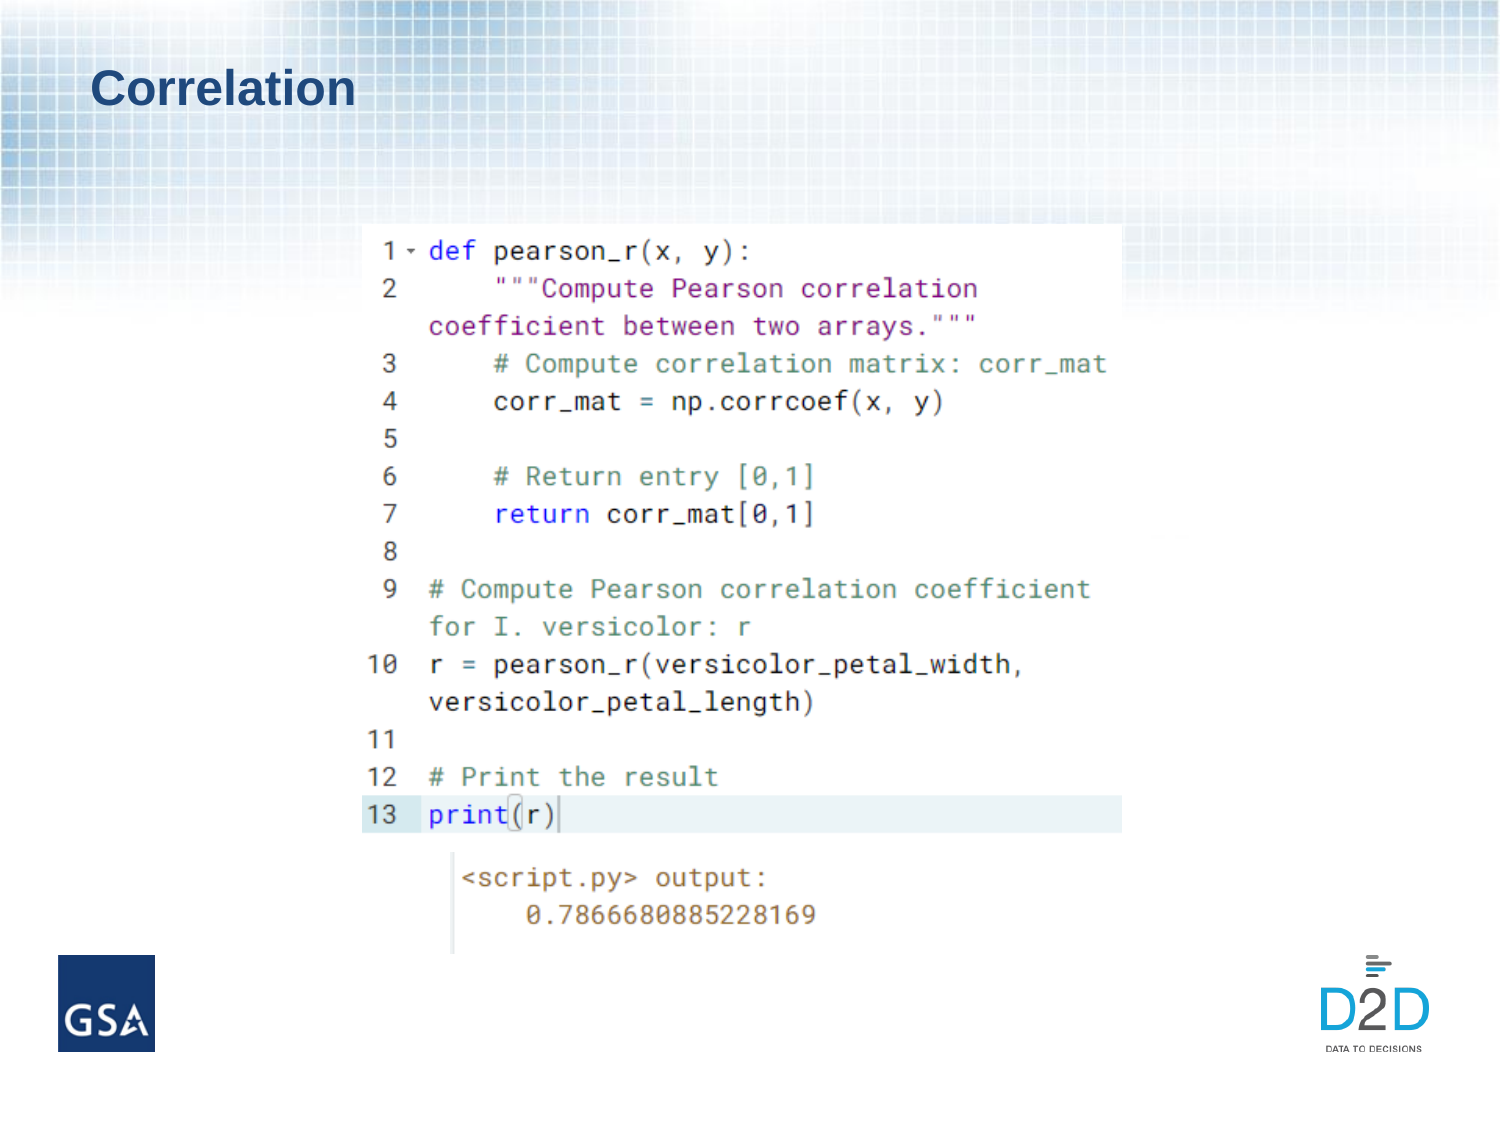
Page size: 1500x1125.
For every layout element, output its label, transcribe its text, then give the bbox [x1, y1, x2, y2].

picture [449, 852, 874, 955]
picture [1310, 955, 1440, 1052]
picture [0, 0, 1500, 841]
title Correlation [75, 30, 1425, 141]
picture [58, 955, 155, 1052]
